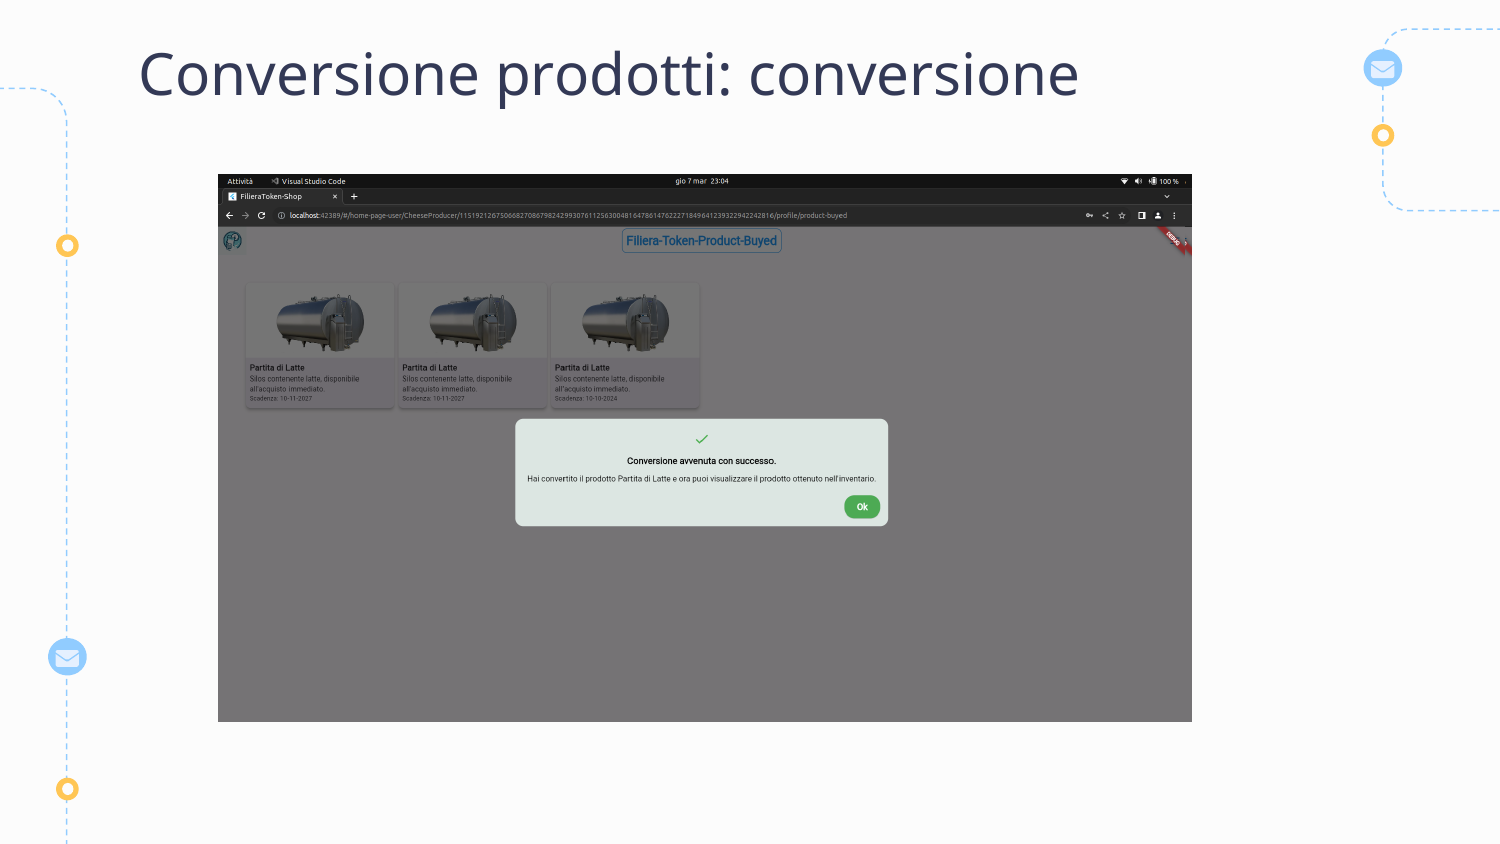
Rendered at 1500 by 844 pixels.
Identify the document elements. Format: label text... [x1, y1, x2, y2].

title Conversione prodotti: conversione [123, 22, 1239, 117]
picture [218, 174, 1192, 723]
